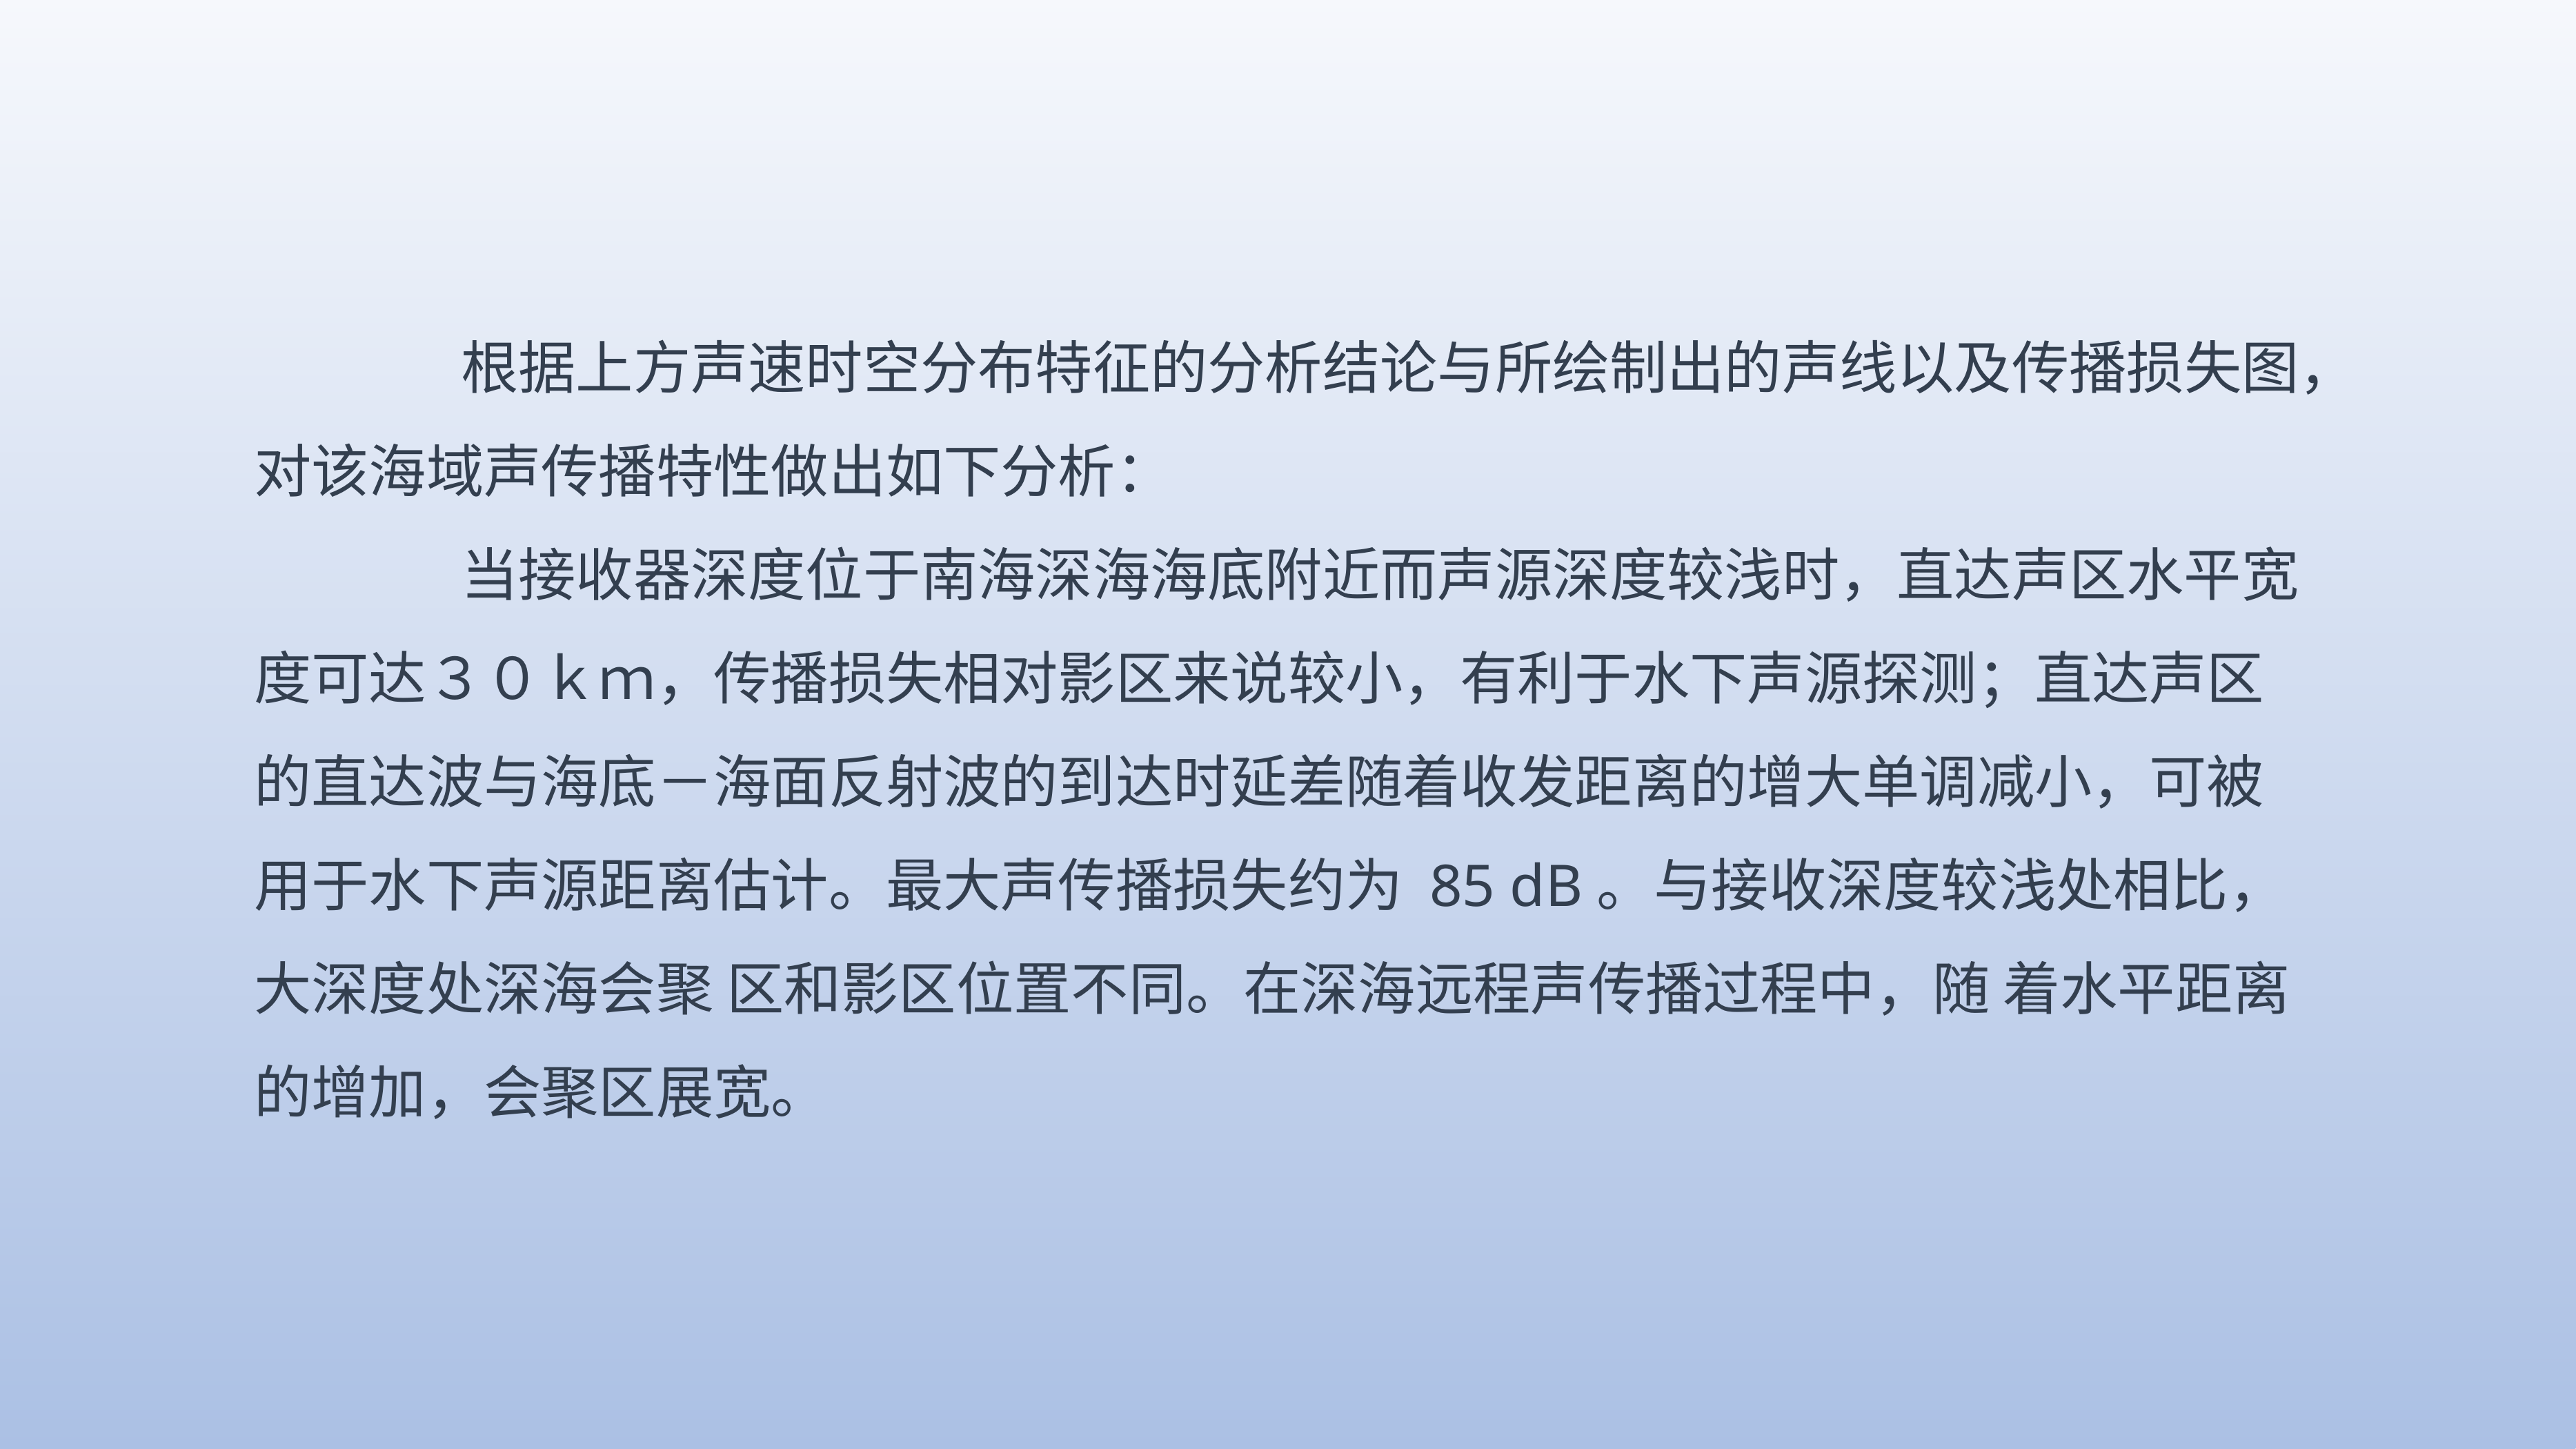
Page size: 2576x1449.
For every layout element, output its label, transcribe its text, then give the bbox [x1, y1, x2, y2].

text_box 根据上方声速时空分布特征的分析结论与所绘制出的声线以及传播损失图，对该海域声传播特性做出如下分析： 当接收器深度位于南海深海海底附近而声源深度较浅时，直达声区水平宽度可达３０ｋｍ，传播损失相对影区来说较小，有利于水下声源探测；直达声区的直达波与海底－海面反射波的到达时延差随着收发距离的增大单调减小，可被用于水下声源距离估计。最大声传播损失约为 85 dB。与接收深度较浅处相比，大深度处深海会聚 区和影区位置不同。在深海远程声传播过程中，随 着水平距离的增加，会聚区展宽。 [244, 292, 2310, 1130]
